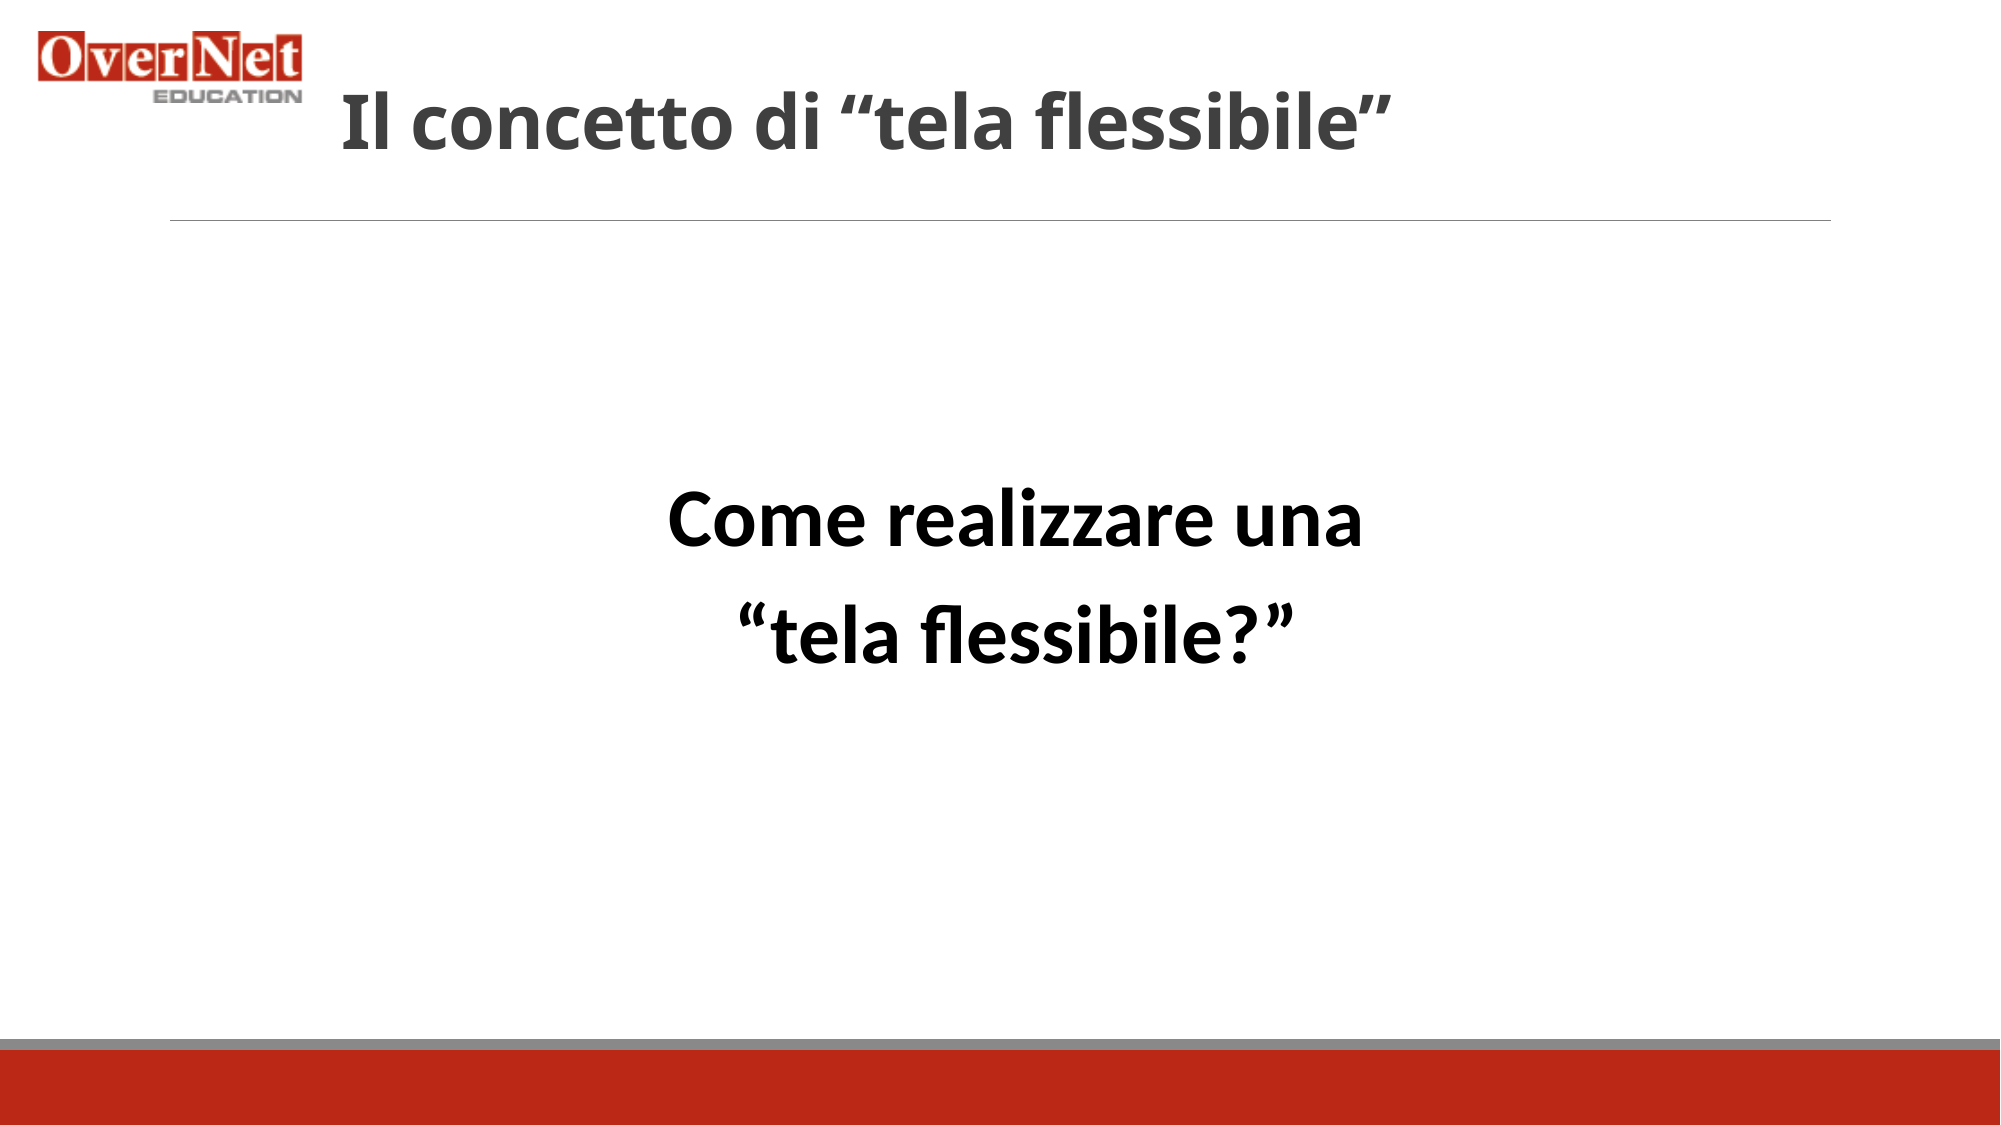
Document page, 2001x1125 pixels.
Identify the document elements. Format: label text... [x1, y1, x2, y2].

text_box Come realizzare una “tela flessibile?” [324, 456, 1709, 988]
picture [35, 31, 304, 103]
title Il concetto di “tela flessibile” [326, 79, 1677, 173]
